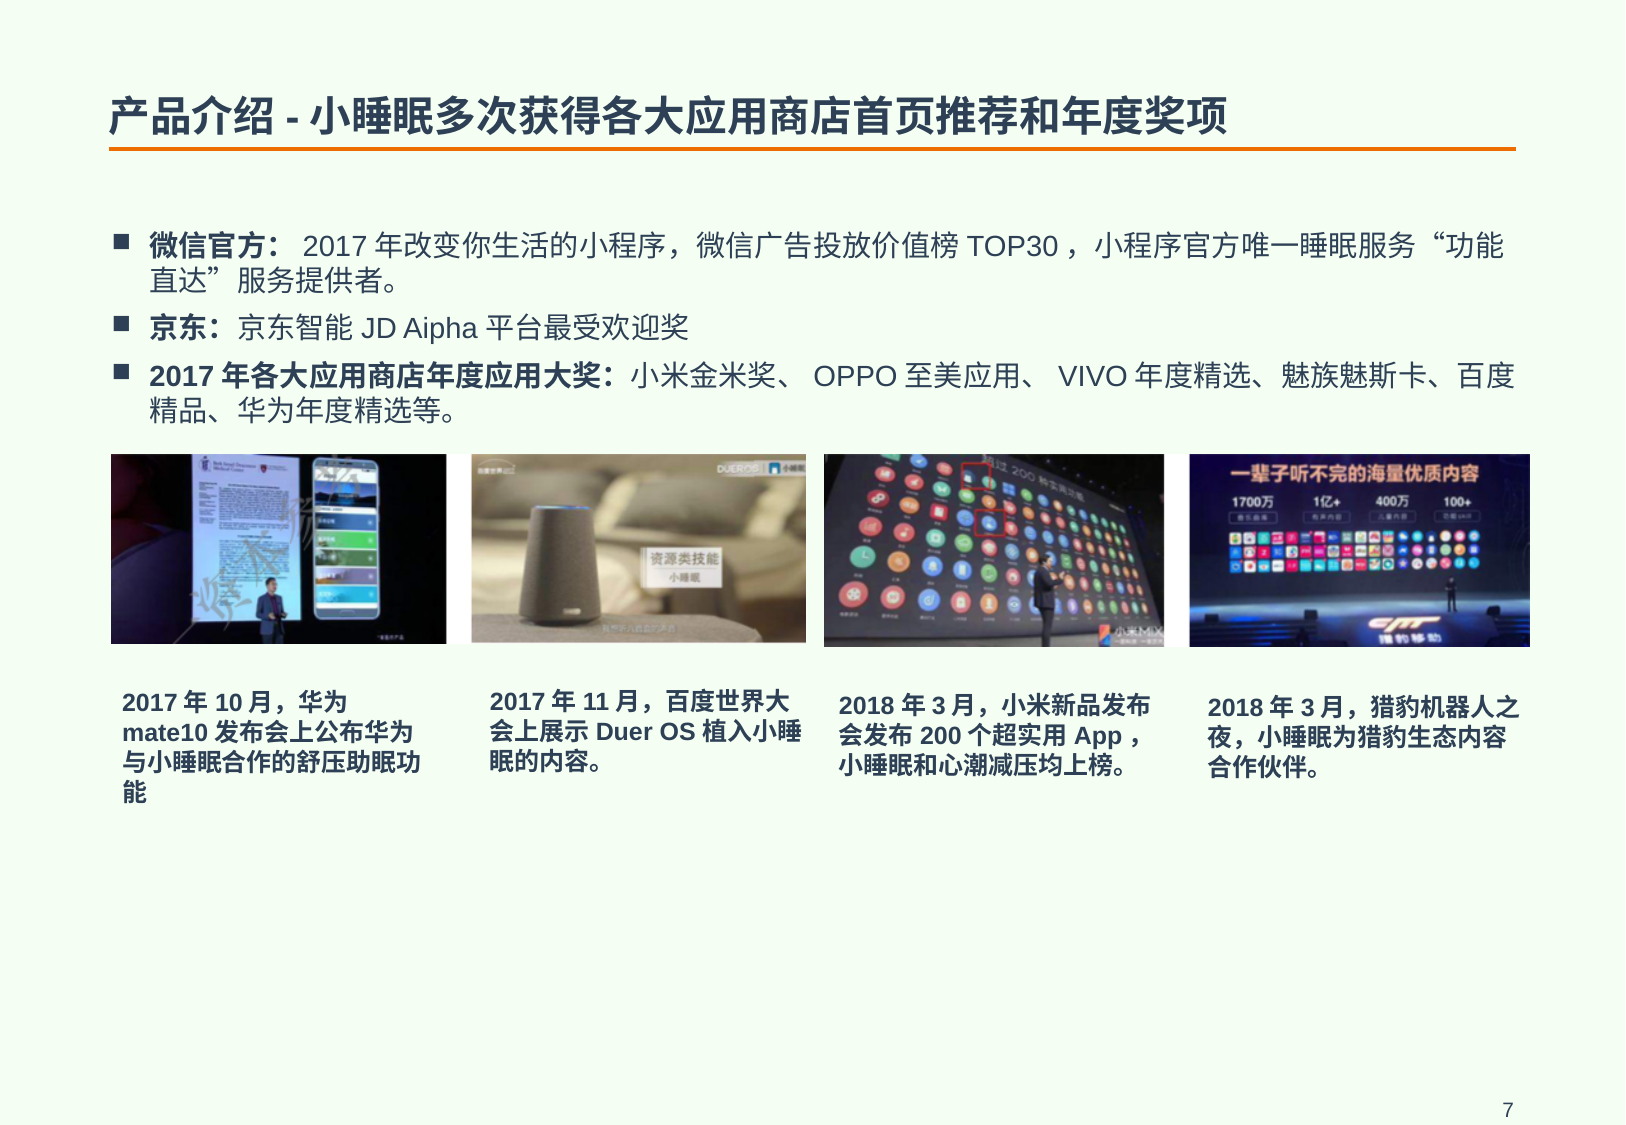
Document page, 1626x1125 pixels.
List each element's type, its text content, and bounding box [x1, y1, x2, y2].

picture [824, 454, 1530, 647]
list 微信官方：2017年改变你生活的小程序，微信广告投放价值榜TOP30，小程序官方唯一睡眠服务“功能直达”服务提供者。 京东：京东智能JD Aipha平台最受欢迎奖 2017年各大应用商店年度应用大奖：小米金米奖、OPPO至美应用、VIVO年度精选、魅族魅斯卡、百度精品、华为年度精选等。 [111, 219, 1520, 362]
text_box 2018年3月，小米新品发布会发布200个超实用App，小睡眠和心潮减压均上榜。 [839, 681, 1156, 786]
title 产品介绍-小睡眠多次获得各大应用商店首页推荐和年度奖项 [108, 45, 1517, 147]
text_box 2017年10月，华为mate10发布会上公布华为与小睡眠合作的舒压助眠功能 [122, 679, 438, 788]
text_box 2017年11月，百度世界大会上展示Duer OS植入小睡眠的内容。 [489, 677, 806, 786]
text_box 2018年3月，猎豹机器人之夜，小睡眠为猎豹生态内容合作伙伴。 [1207, 683, 1524, 788]
picture [110, 454, 806, 645]
